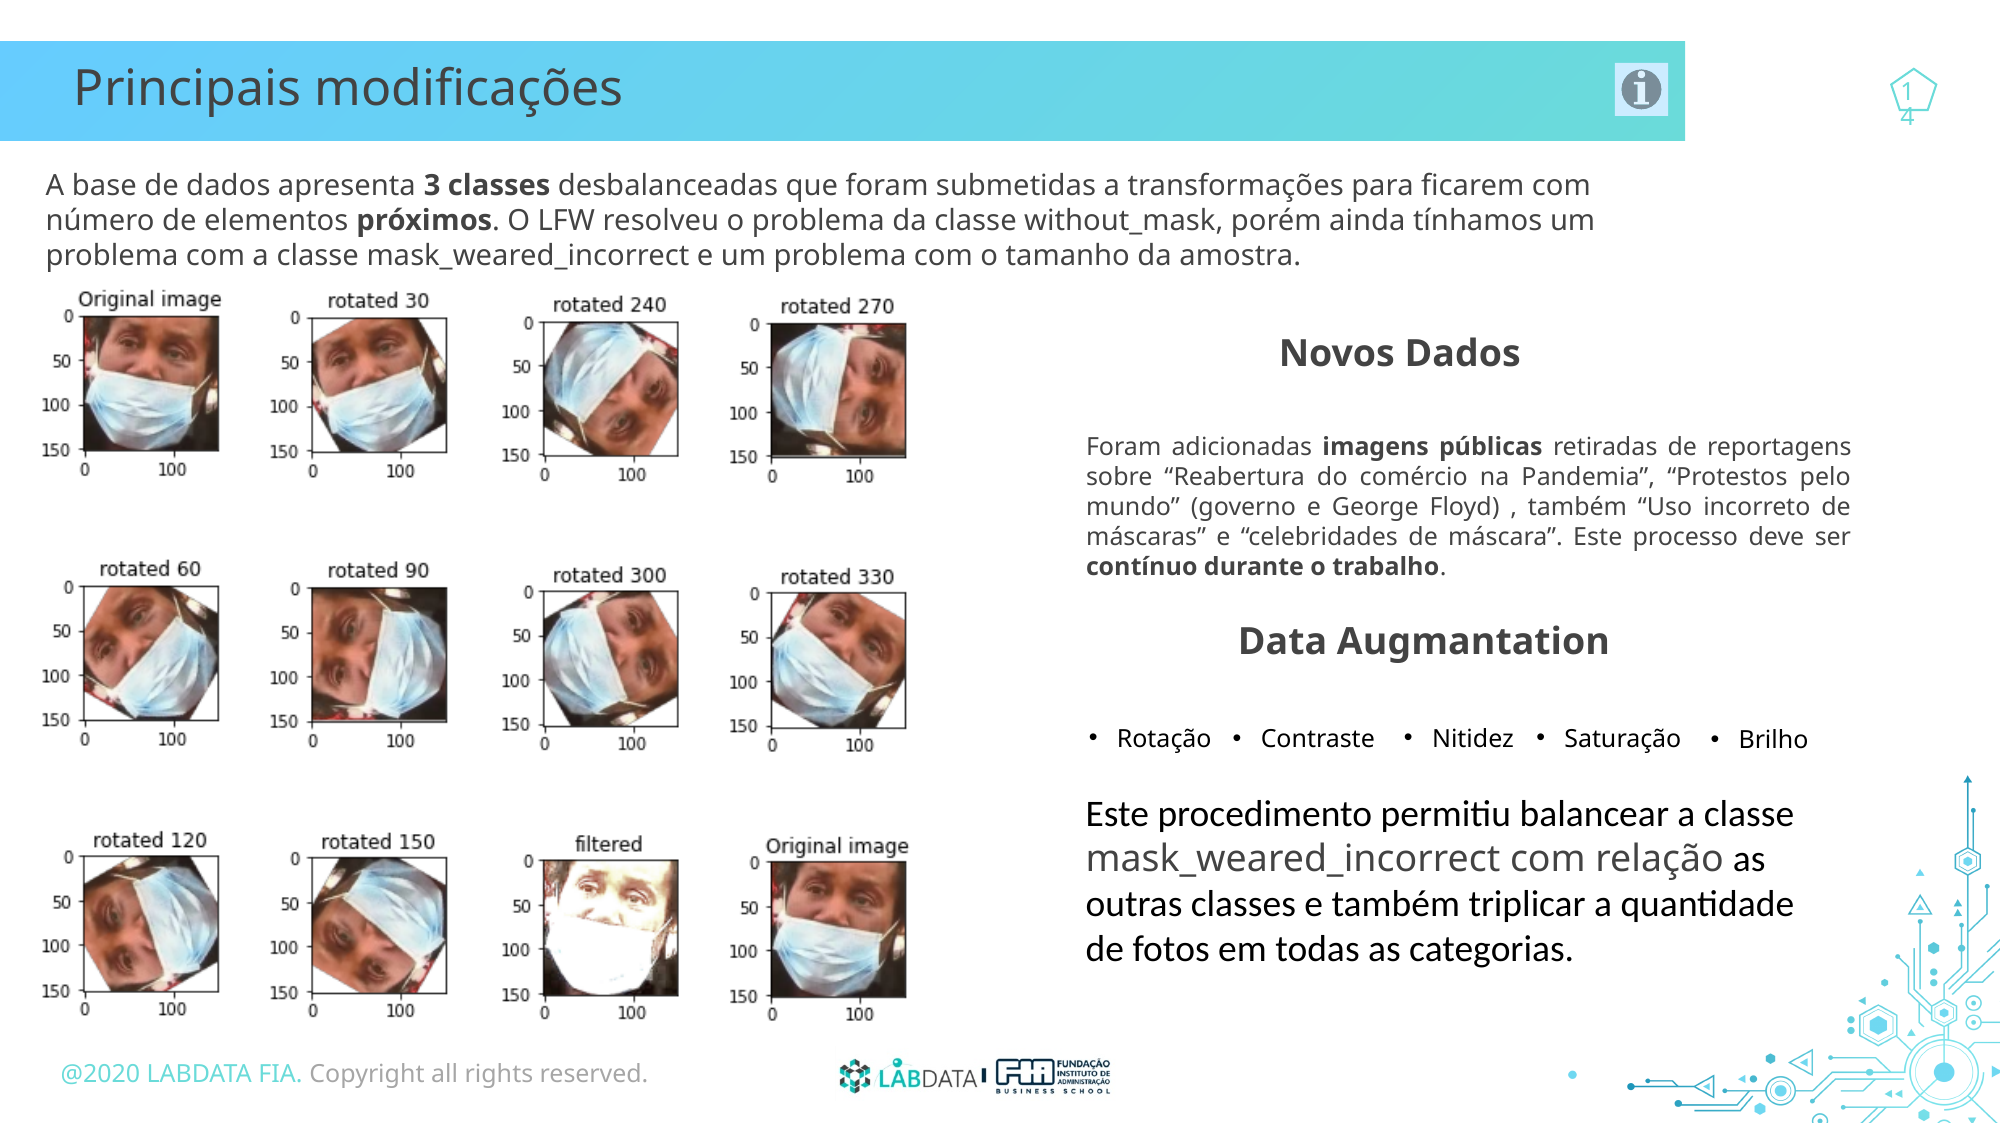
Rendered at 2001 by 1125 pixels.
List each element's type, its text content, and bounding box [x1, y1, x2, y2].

text_box Foram adicionadas imagens públicas retiradas de reportagens sobre “Reabertura do comércio na Pandemia”, “Protestos pelo mundo” (governo e George Floyd) , também “Uso incorreto de máscaras” e “celebridades de máscara”. Este processo deve ser contínuo durante o trabalho. [1070, 415, 1868, 605]
picture [30, 279, 488, 1035]
text_box 14 [1885, 62, 1944, 123]
text_box Brilho [1695, 716, 1824, 761]
text_box Novos Dados [1264, 321, 1536, 415]
slide_number @2020 LABDATA FIA. Copyright all rights reserved. [45, 1042, 721, 1103]
text_box Contraste [1218, 715, 1390, 761]
text_box Nitidez [1389, 714, 1521, 760]
text_box [0, 41, 58, 141]
text_box Saturação [1521, 714, 1697, 760]
picture [835, 1046, 1116, 1101]
text_box [1890, 67, 1938, 112]
text_box Rotação [1074, 714, 1227, 760]
text_box A base de dados apresenta 3 classes desbalanceadas que foram submetidas a transformações para ficarem com número de elementos próximos. O LFW resolveu o problema da classe without_mask, porém ainda tínhamos um problema com a classe mask_weared_incorrect e um problema com o tamanho da amostra. [30, 158, 1668, 279]
picture [490, 276, 947, 1034]
picture [1567, 775, 2000, 1123]
text_box Data Augmantation [1223, 610, 1626, 715]
text_box [1146, 41, 1686, 141]
text_box [1614, 62, 1669, 117]
text_box Principais modificações [58, 27, 1146, 145]
text_box Este procedimento permitiu balancear a classe mask_weared_incorrect com relação as outras classes e também triplicar a quantidade de fotos em todas as categorias. [1070, 781, 1567, 976]
